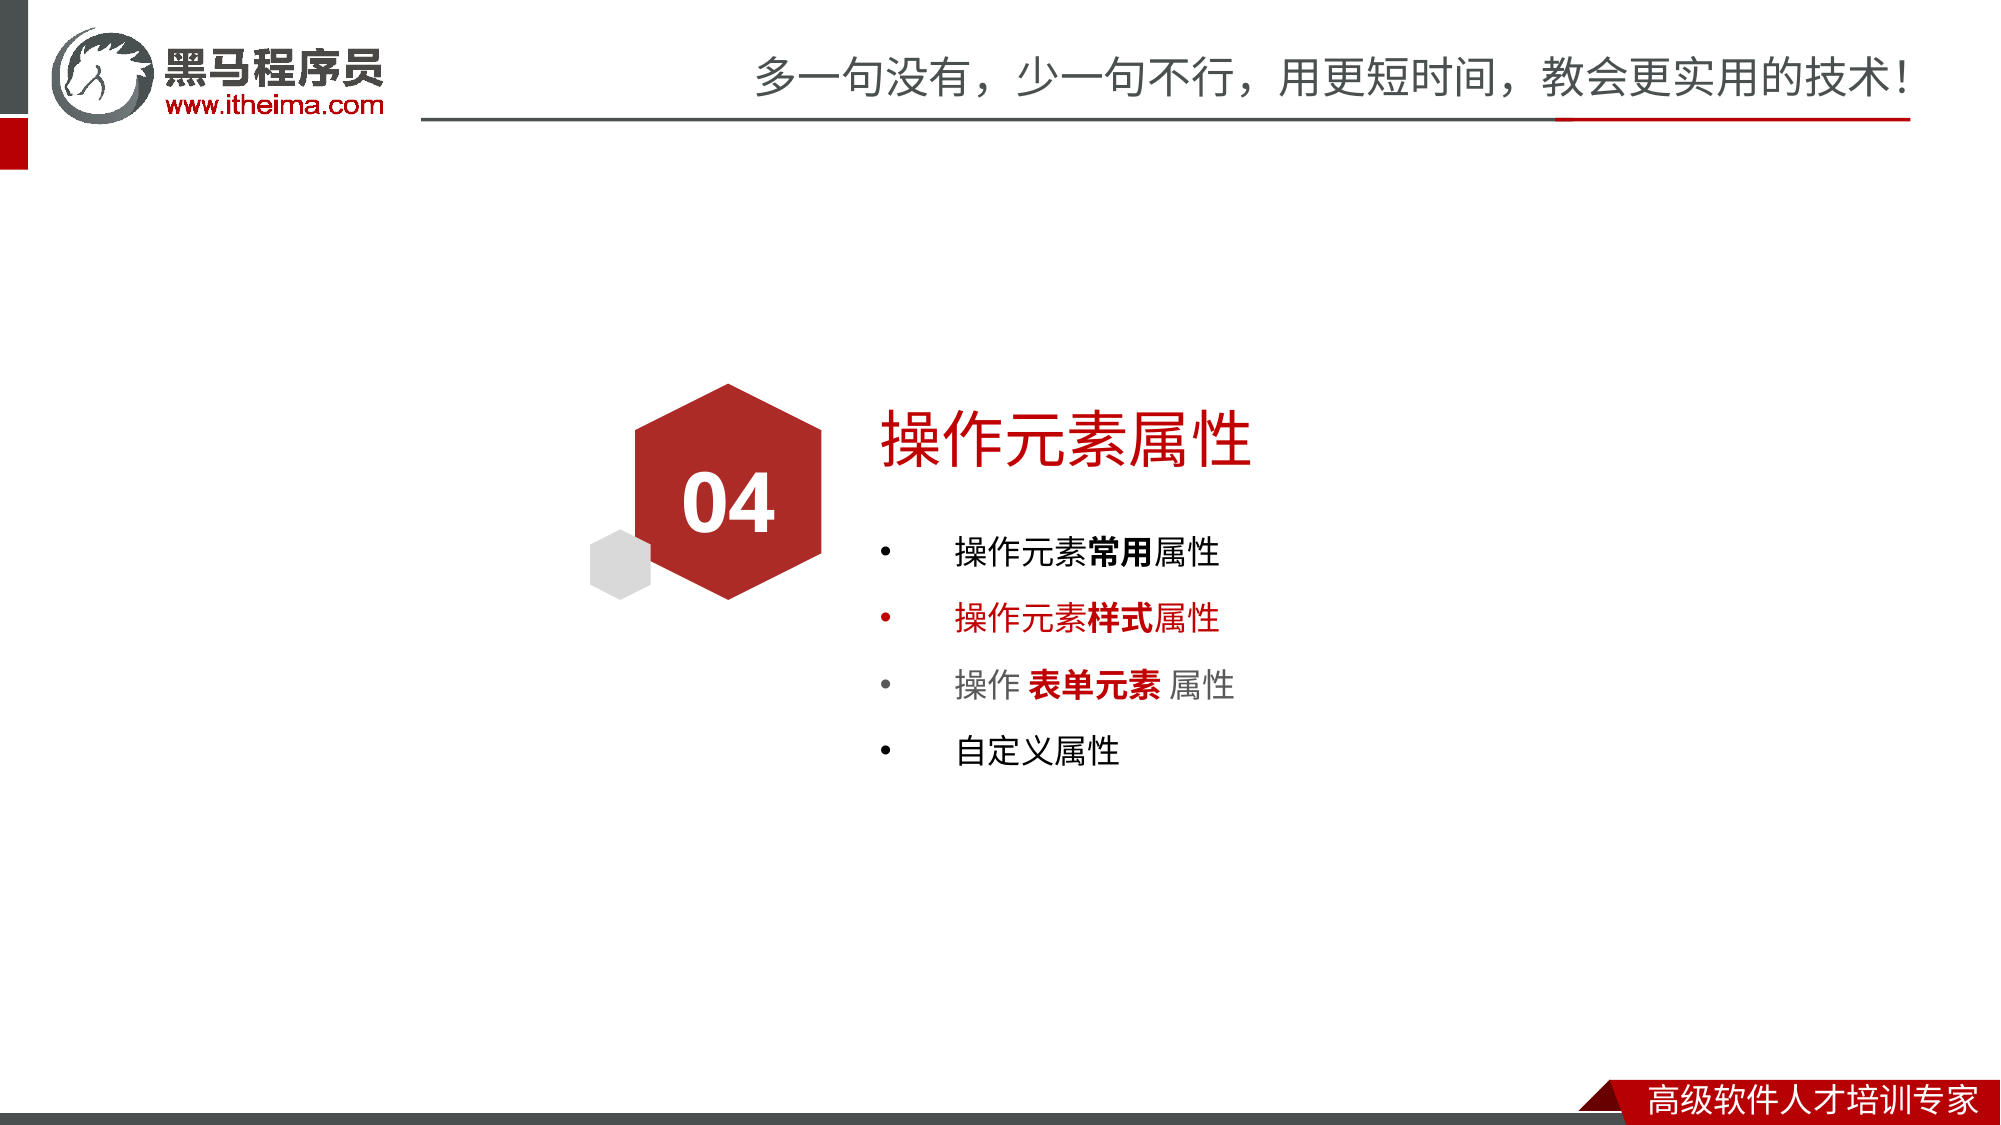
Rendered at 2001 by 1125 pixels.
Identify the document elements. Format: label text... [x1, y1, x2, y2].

list 04 [636, 404, 822, 594]
list 操作元素常用属性 操作元素样式属性 操作 表单元素 属性 自定义属性 [864, 503, 1762, 837]
picture [50, 26, 384, 125]
title 操作元素属性 [864, 393, 1969, 484]
